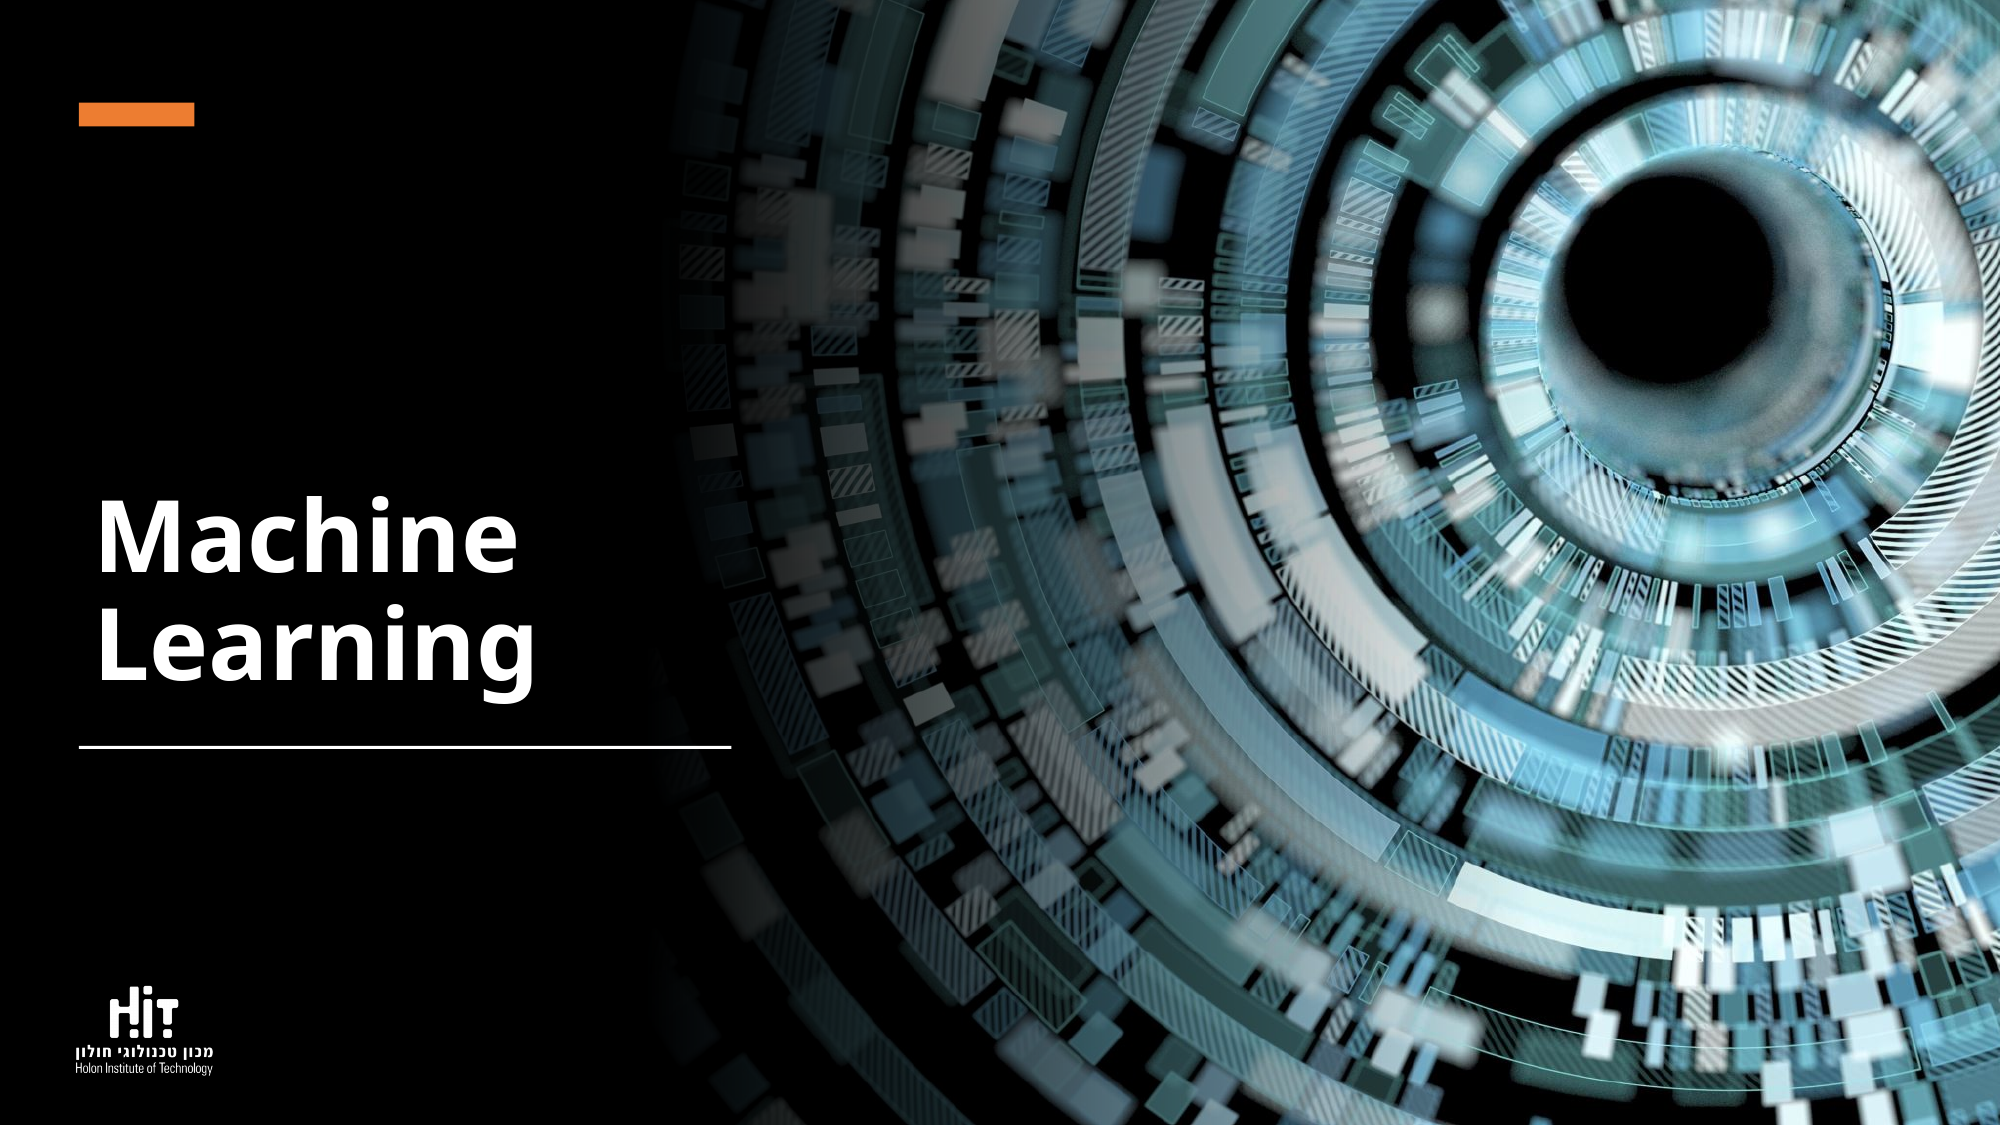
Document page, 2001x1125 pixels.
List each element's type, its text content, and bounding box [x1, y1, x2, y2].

picture [66, 979, 223, 1082]
text_box Machine Learning [78, 184, 577, 710]
text_box [78, 745, 577, 750]
picture [577, 0, 2000, 1125]
text_box [78, 102, 195, 128]
text_box [0, 0, 577, 1125]
